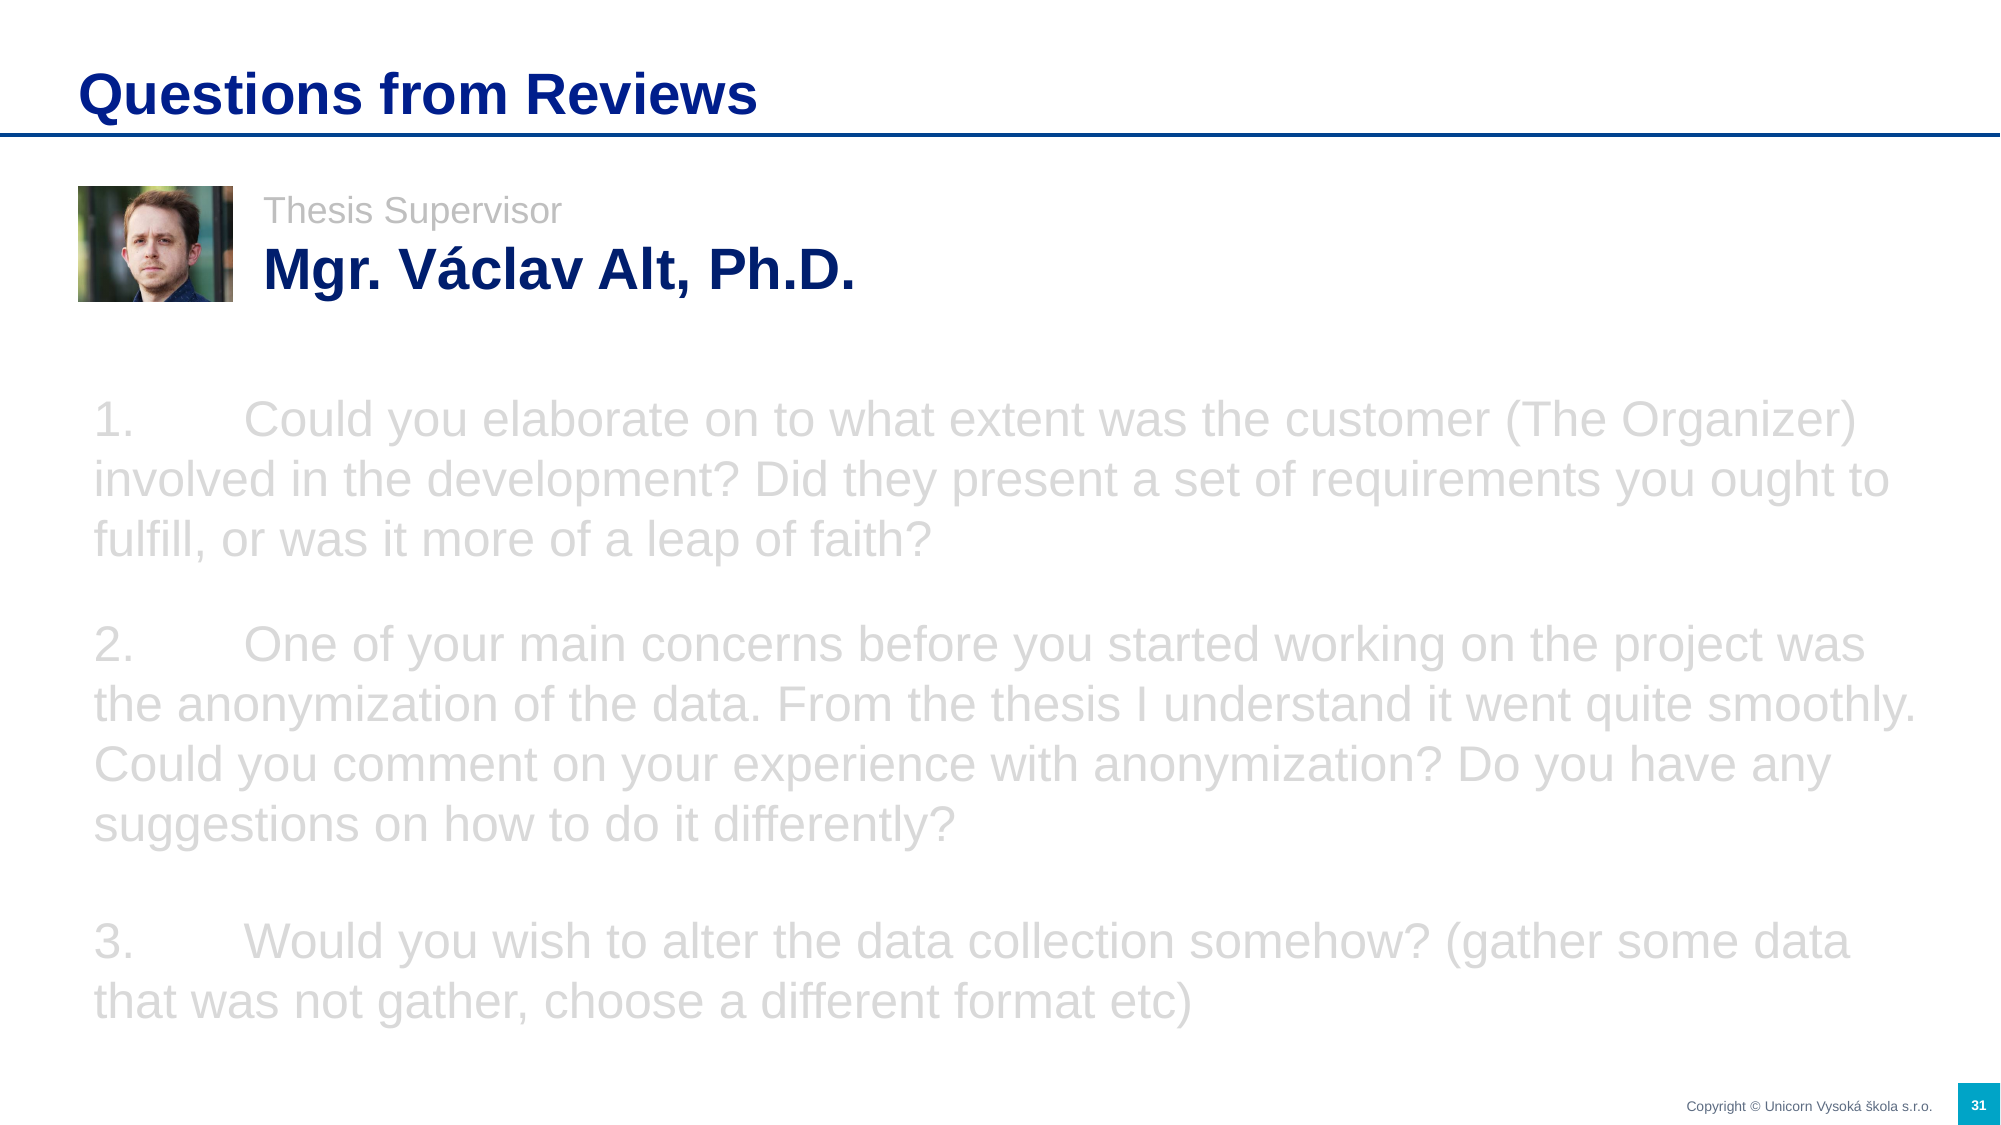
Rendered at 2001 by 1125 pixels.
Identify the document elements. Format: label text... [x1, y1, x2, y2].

footer Copyright © Unicorn Vysoká škola s.r.o. [1273, 1075, 1945, 1125]
title Questions from Reviews [78, 0, 1922, 134]
text_box 2. One of your main concerns before you started working on the project was the anonymization of the data. From the thesis I understand it went quite smoothly. Could you comment on your experience with anonymization? Do you have any suggestions on how to do it differently? [78, 604, 1946, 859]
text_box Thesis Supervisor Mgr. Václav Alt, Ph.D. [248, 178, 1125, 309]
text_box 3. Would you wish to alter the data collection somehow? (gather some data that was not gather, choose a different format etc) [78, 900, 1946, 1036]
text_box 1. Could you elaborate on to what extent was the customer (The Organizer) involved in the development? Did they present a set of requirements you ought to fulfill, or was it more of a leap of faith? [78, 378, 1946, 574]
slide_number 31 [1945, 1074, 2000, 1125]
picture [78, 186, 233, 302]
